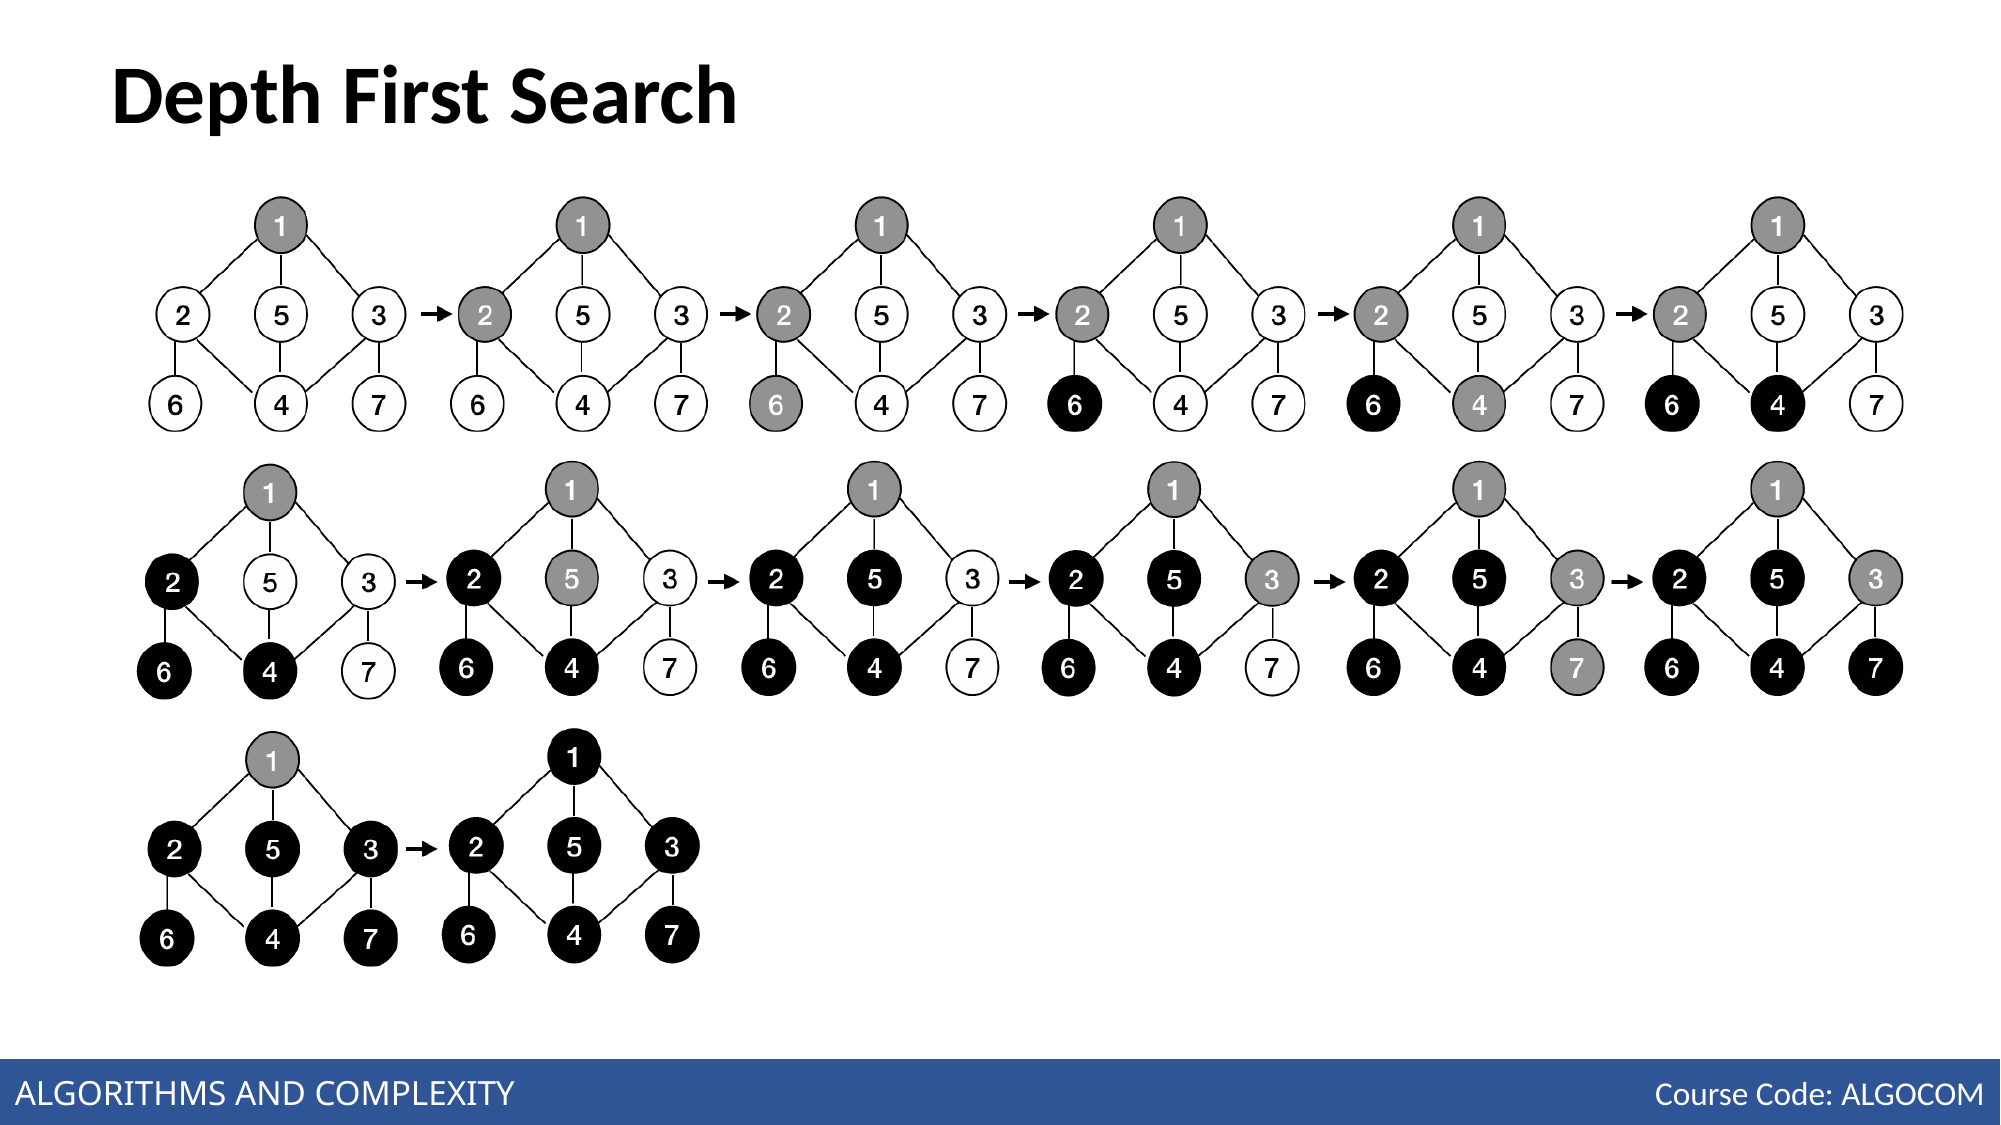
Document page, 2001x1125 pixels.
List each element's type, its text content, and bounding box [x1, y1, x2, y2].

picture [136, 195, 1904, 967]
text_box ALGORITHMS AND COMPLEXITY [0, 1064, 595, 1120]
text_box [0, 1059, 2000, 1125]
text_box Course Code: ALGOCOM [1516, 1064, 2000, 1120]
title Depth First Search [96, 33, 1822, 160]
